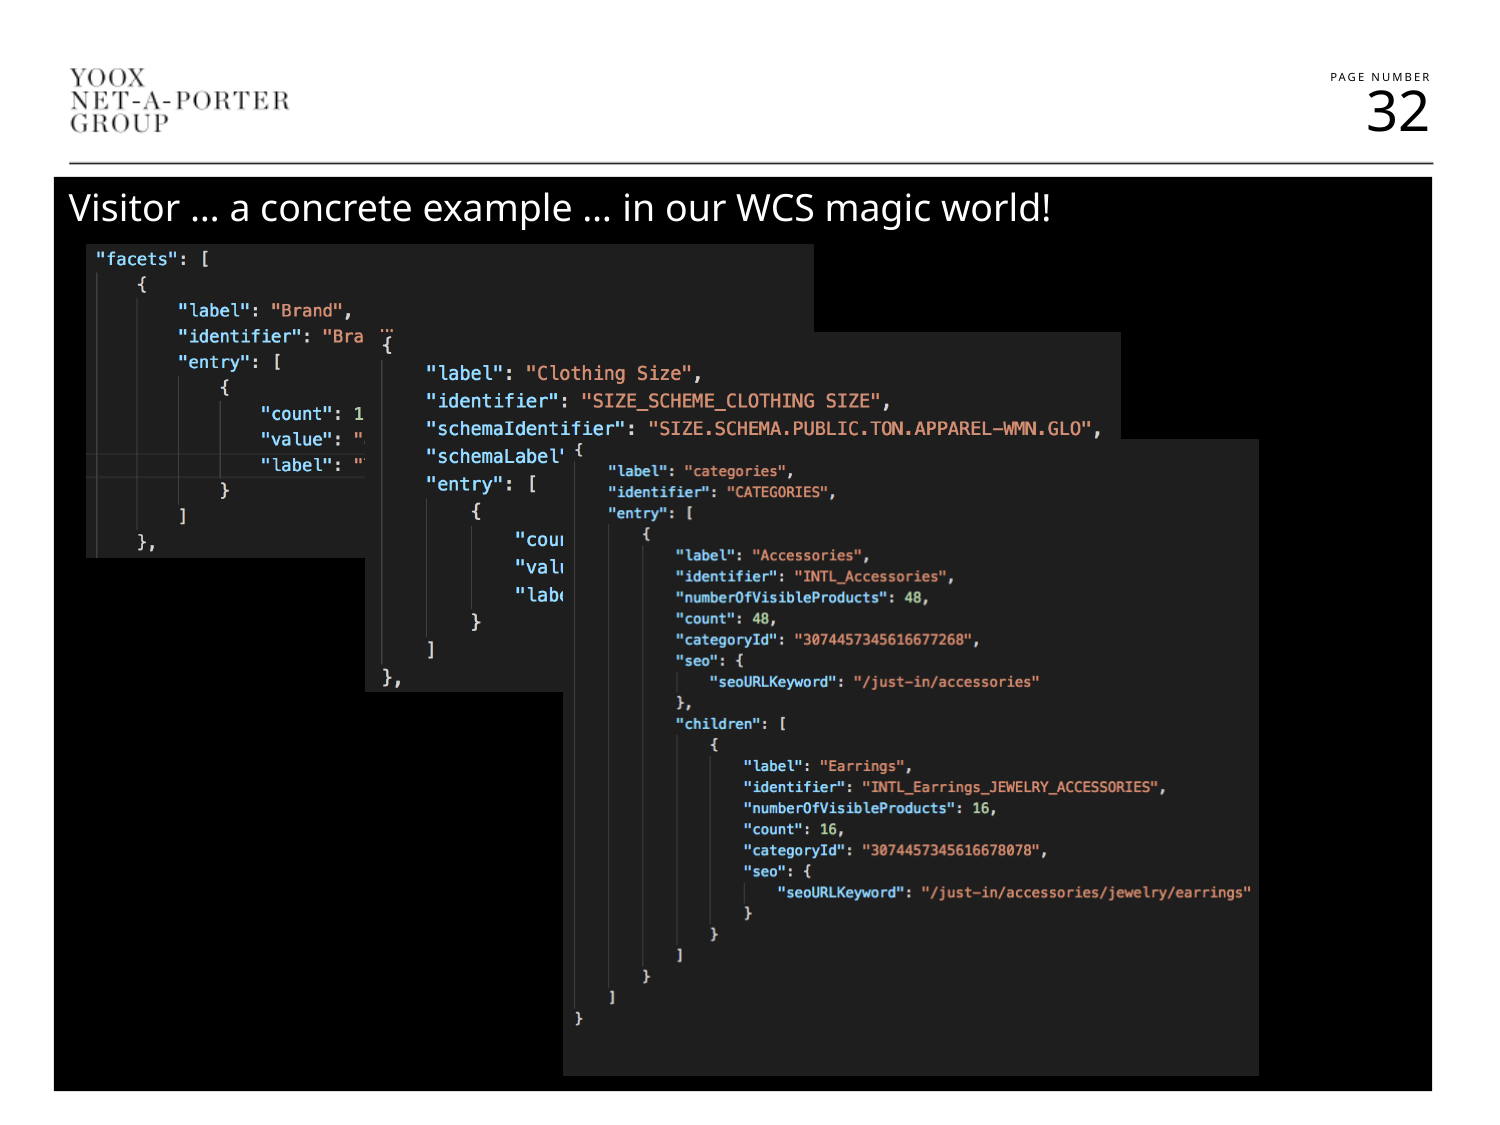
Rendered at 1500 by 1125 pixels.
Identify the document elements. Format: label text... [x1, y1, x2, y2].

picture [85, 244, 1259, 1077]
list Visitor … a concrete example … in our WCS magic world! [53, 176, 1433, 1092]
